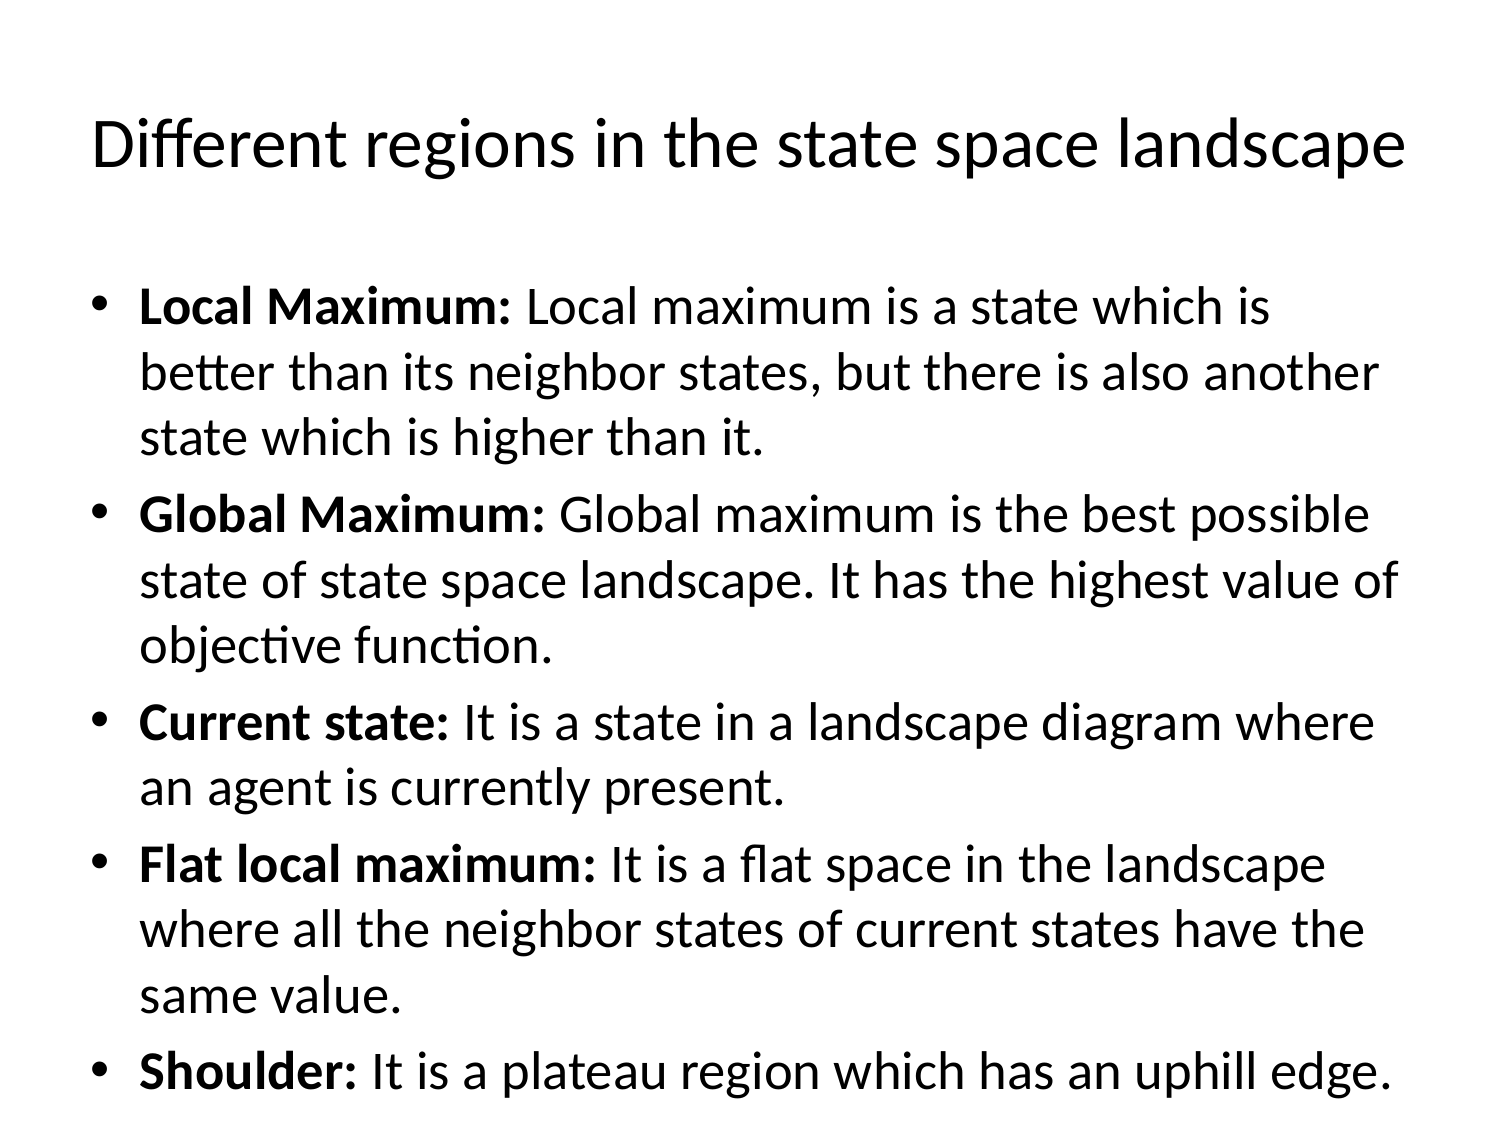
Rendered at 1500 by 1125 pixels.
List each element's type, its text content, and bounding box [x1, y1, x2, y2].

list Local Maximum: Local maximum is a state which is better than its neighbor states, but there is also another state which is higher than it. Global Maximum: Global maximum is the best possible state of state space landscape. It has the highest value of objective function. Current state: It is a state in a landscape diagram where an agent is currently present. Flat local maximum: It is a flat space in the landscape where all the neighbor states of current states have the same value. Shoulder: It is a plateau region which has an uphill edge. [75, 262, 1425, 1125]
title Different regions in the state space landscape [75, 45, 1425, 233]
